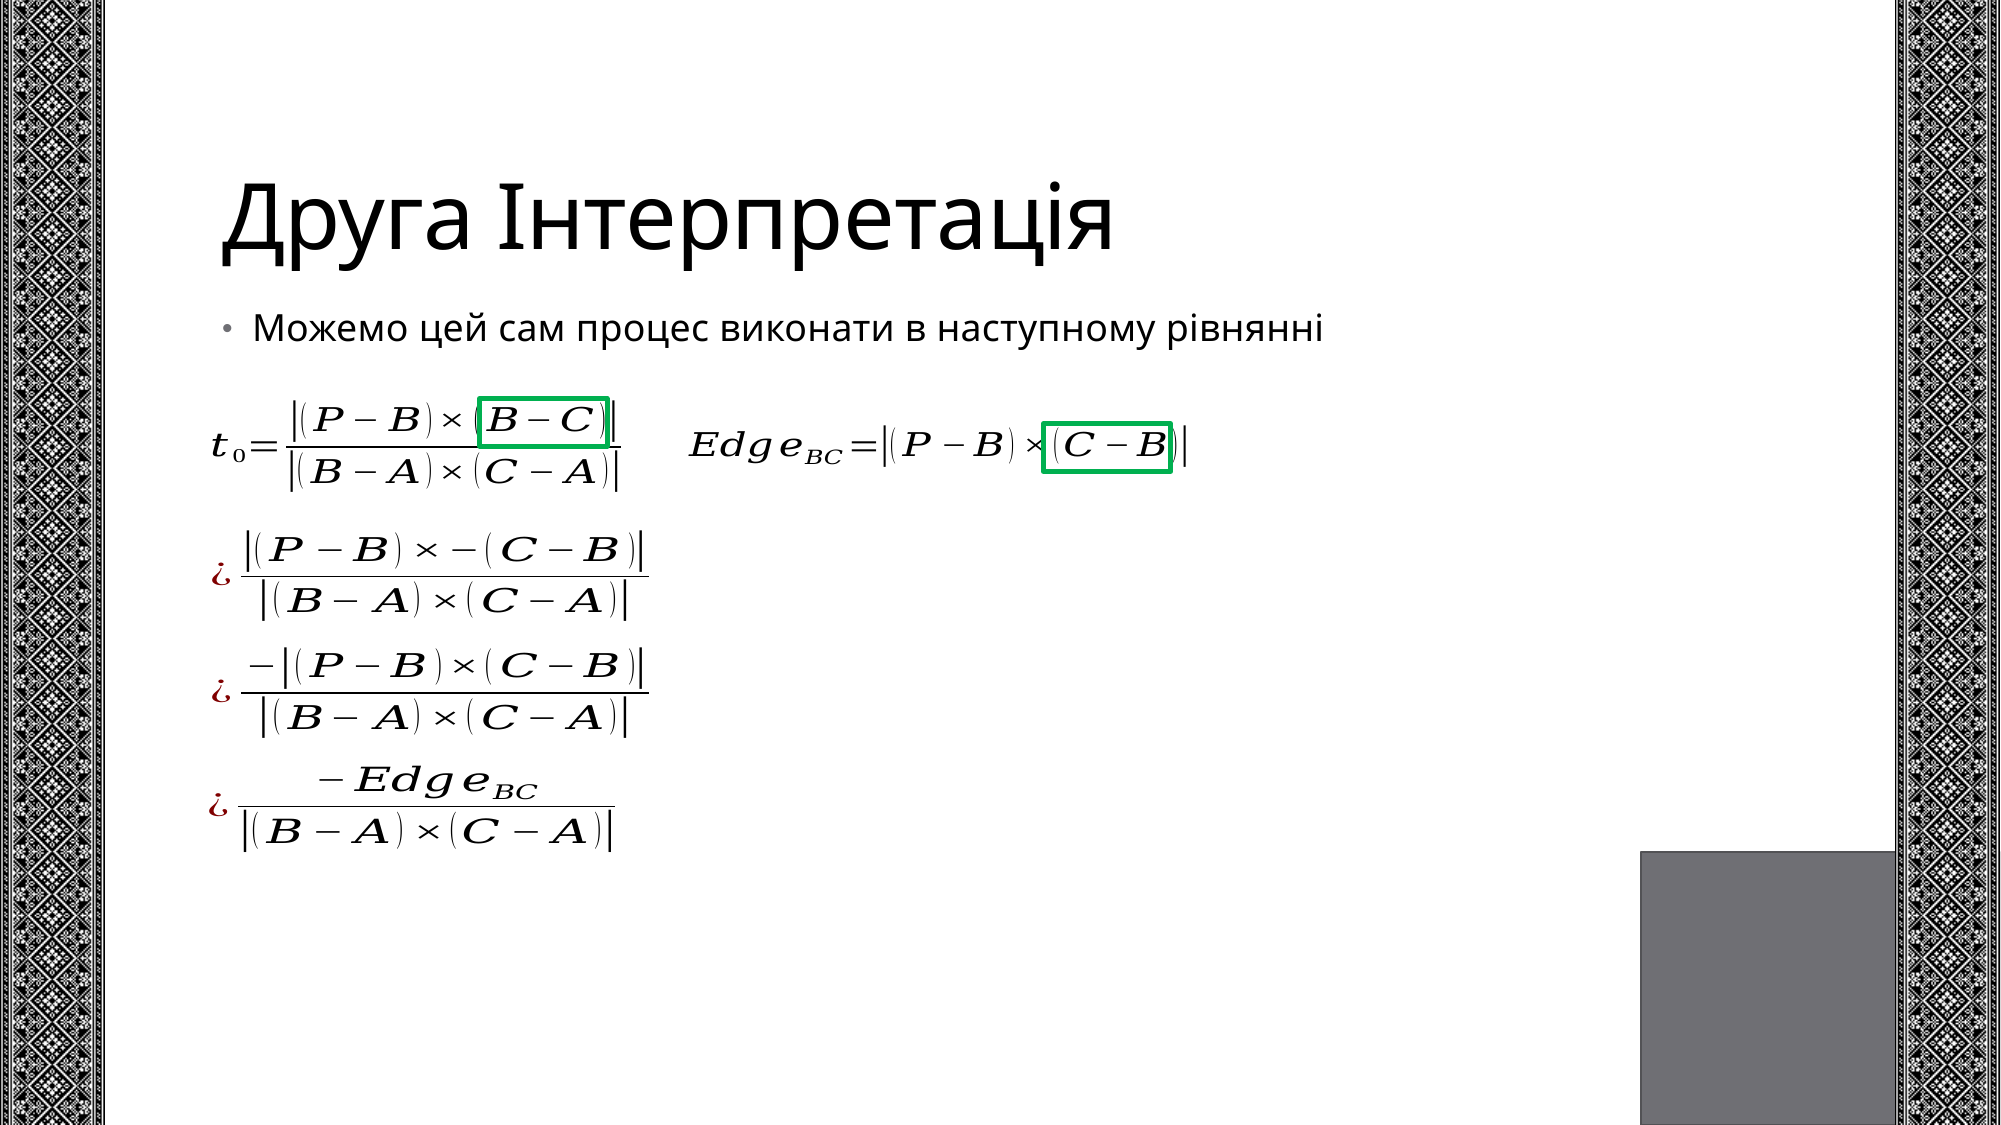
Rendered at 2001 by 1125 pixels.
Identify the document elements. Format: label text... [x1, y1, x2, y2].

picture [1895, 0, 2000, 1125]
text_box [478, 397, 608, 447]
picture [0, 0, 105, 1125]
list Можемо цей сам процес виконати в наступному рівнянні [206, 299, 1617, 376]
text_box [1042, 423, 1172, 473]
title Друга Інтерпретація [206, 60, 1797, 278]
